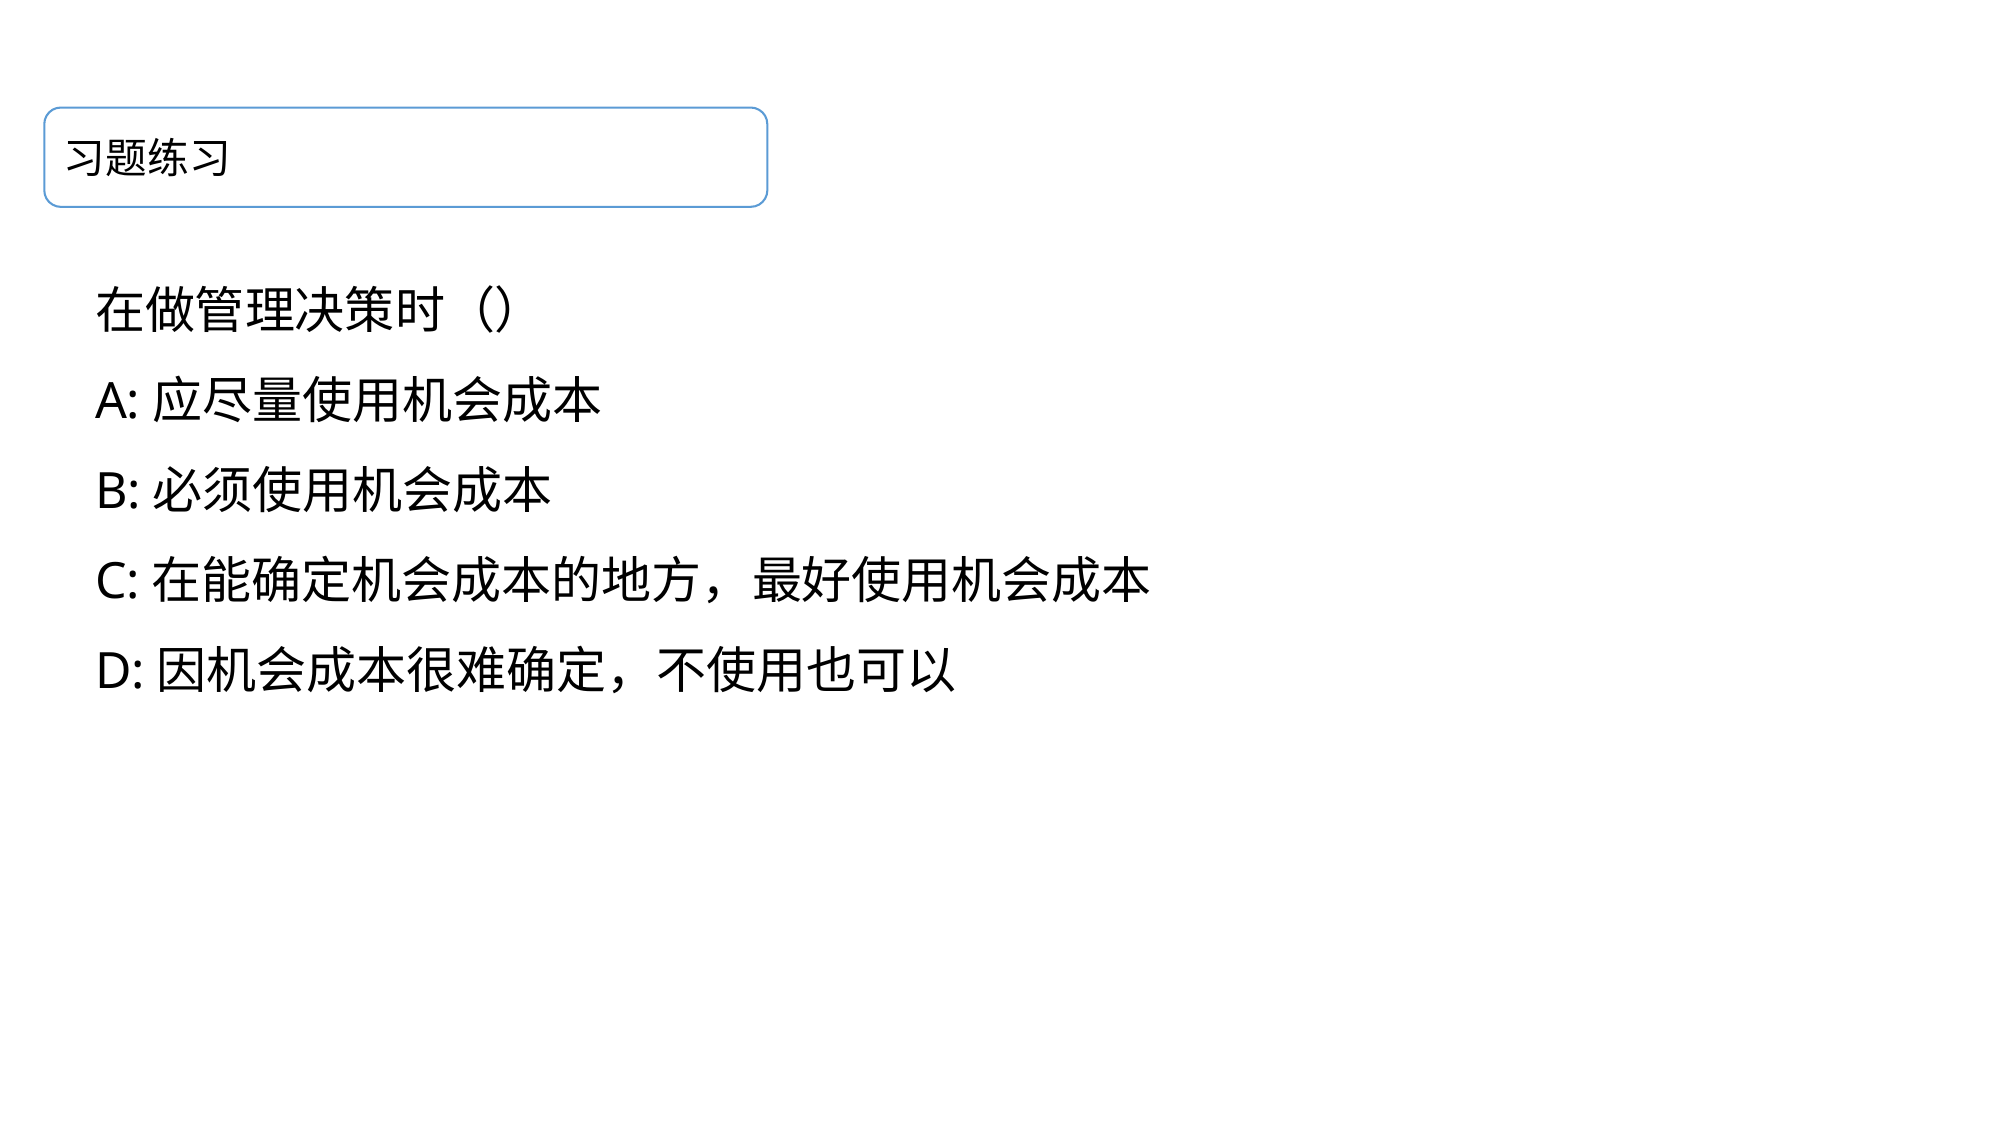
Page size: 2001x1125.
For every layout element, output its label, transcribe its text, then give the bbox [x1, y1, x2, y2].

text_box 在做管理决策时（） A:应尽量使用机会成本 B:必须使用机会成本 C:在能确定机会成本的地方，最好使用机会成本 D:因机会成本很难确定，不使用也可以 [80, 241, 1849, 707]
text_box 习题练习 [43, 106, 769, 208]
